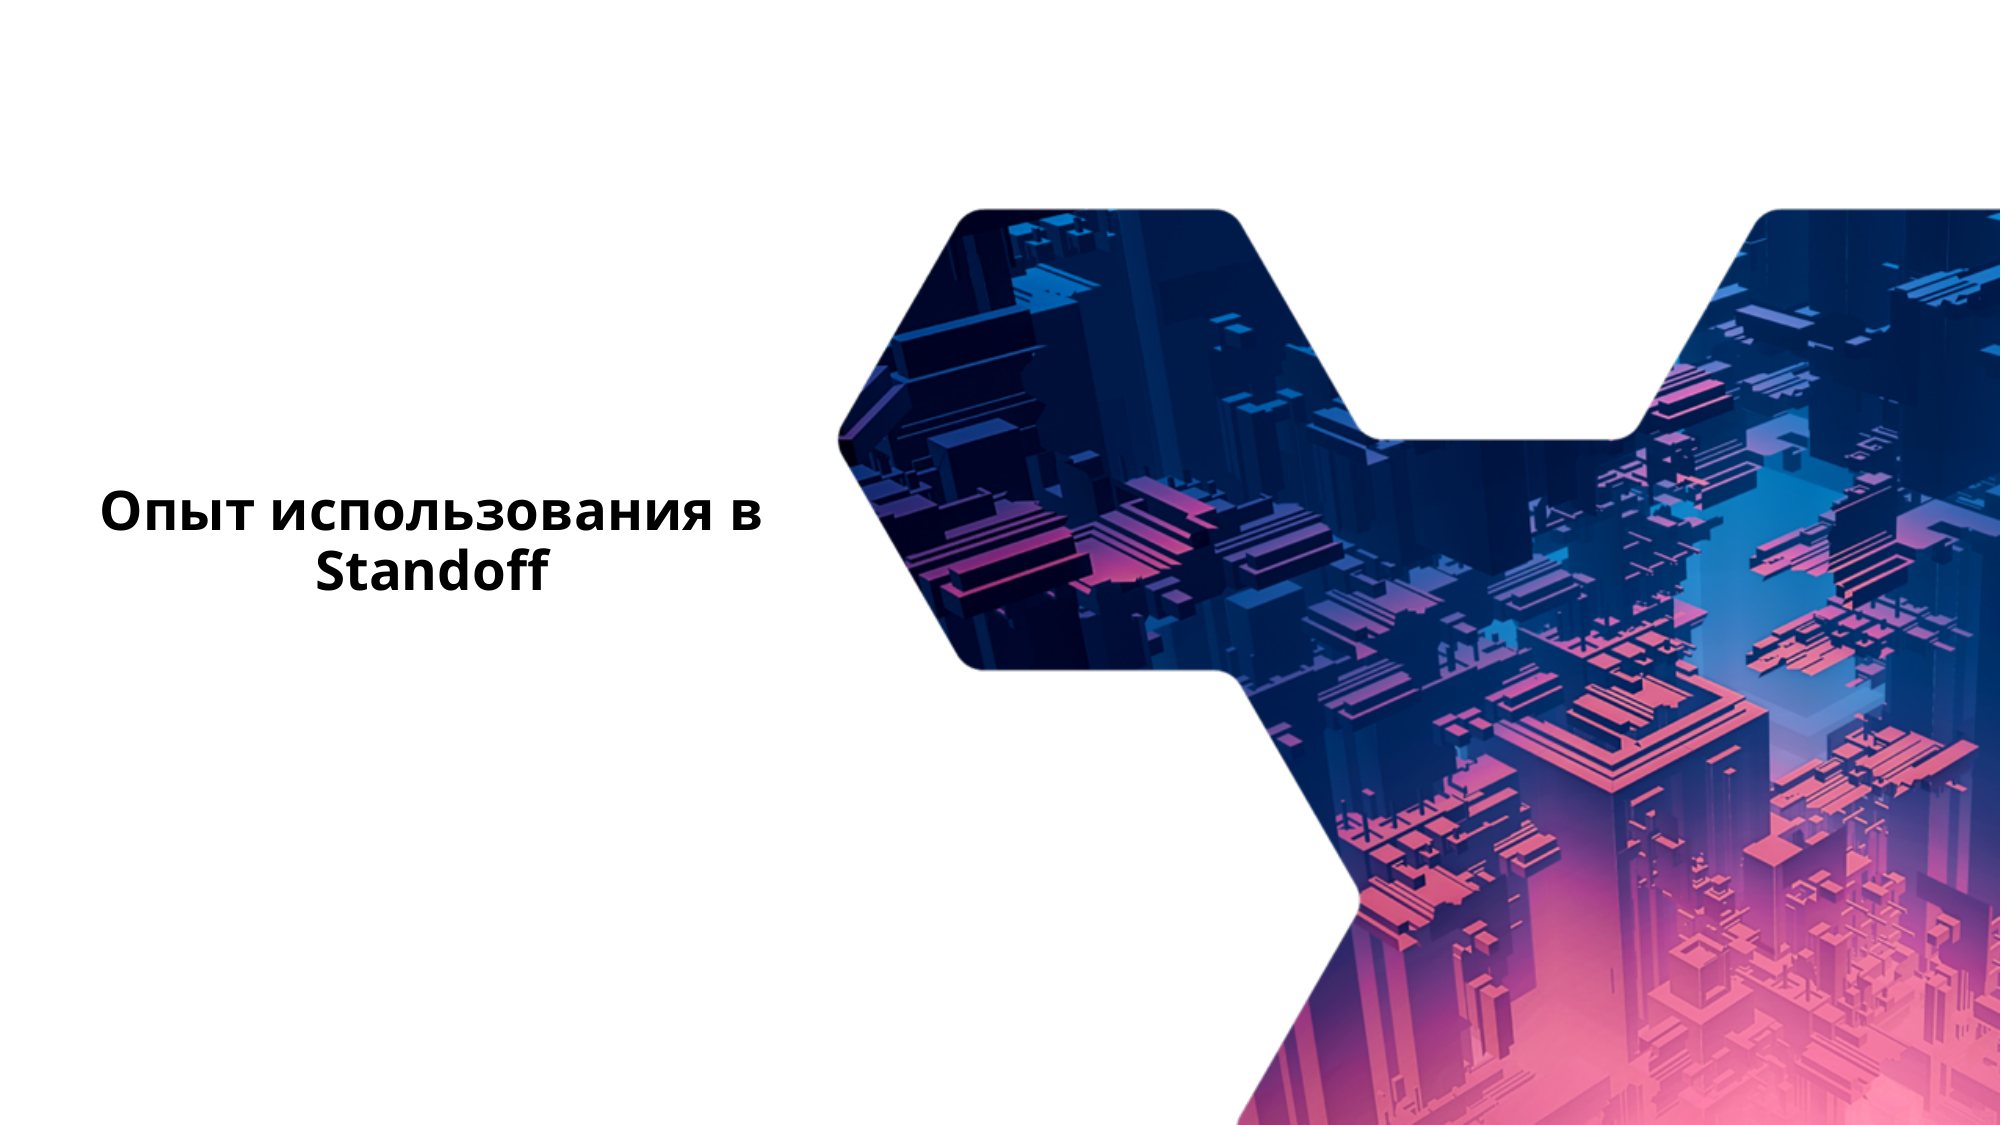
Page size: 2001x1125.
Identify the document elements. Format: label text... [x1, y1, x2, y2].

title Опыт использования в Standoff [83, 476, 782, 649]
picture [710, 0, 2000, 1125]
